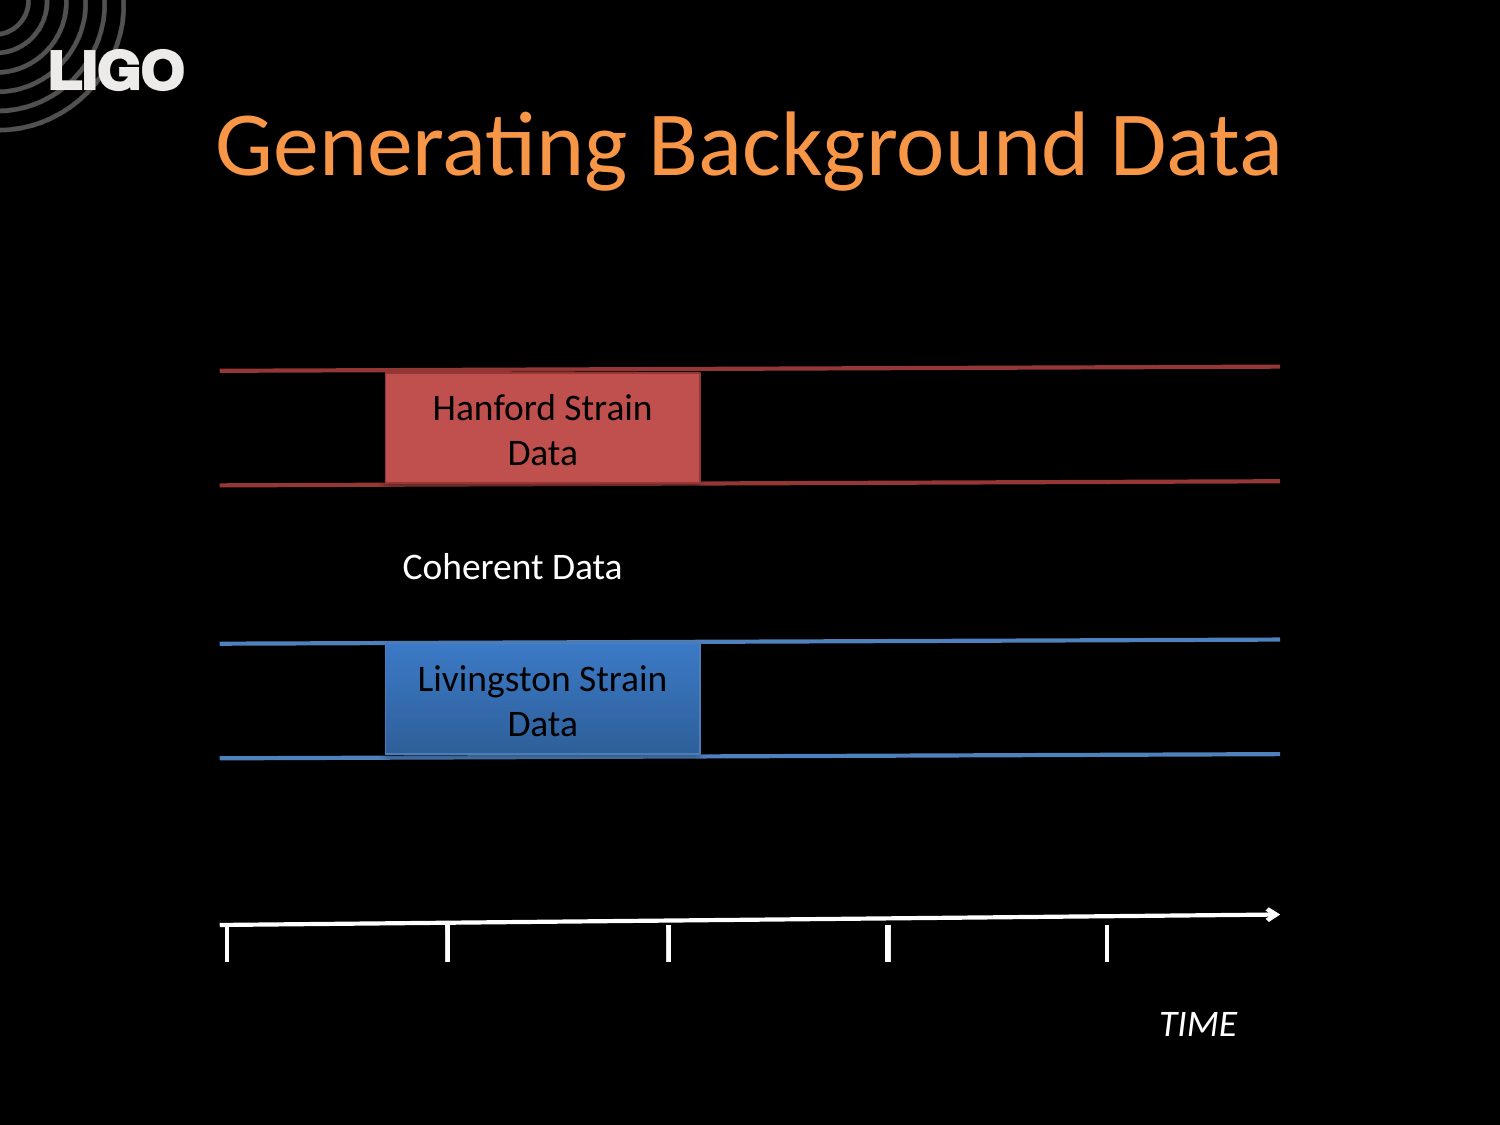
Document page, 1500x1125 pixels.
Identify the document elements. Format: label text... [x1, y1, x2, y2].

title Generating Background Data [75, 45, 1425, 233]
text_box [219, 480, 1281, 486]
text_box Coherent Data [387, 535, 638, 595]
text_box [219, 914, 1281, 926]
text_box TIME [1144, 991, 1253, 1052]
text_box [219, 366, 1281, 372]
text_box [219, 639, 1281, 644]
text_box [219, 753, 1281, 759]
picture [0, 0, 186, 134]
text_box Livingston Strain Data [385, 652, 701, 752]
text_box Hanford Strain Data [385, 379, 701, 479]
